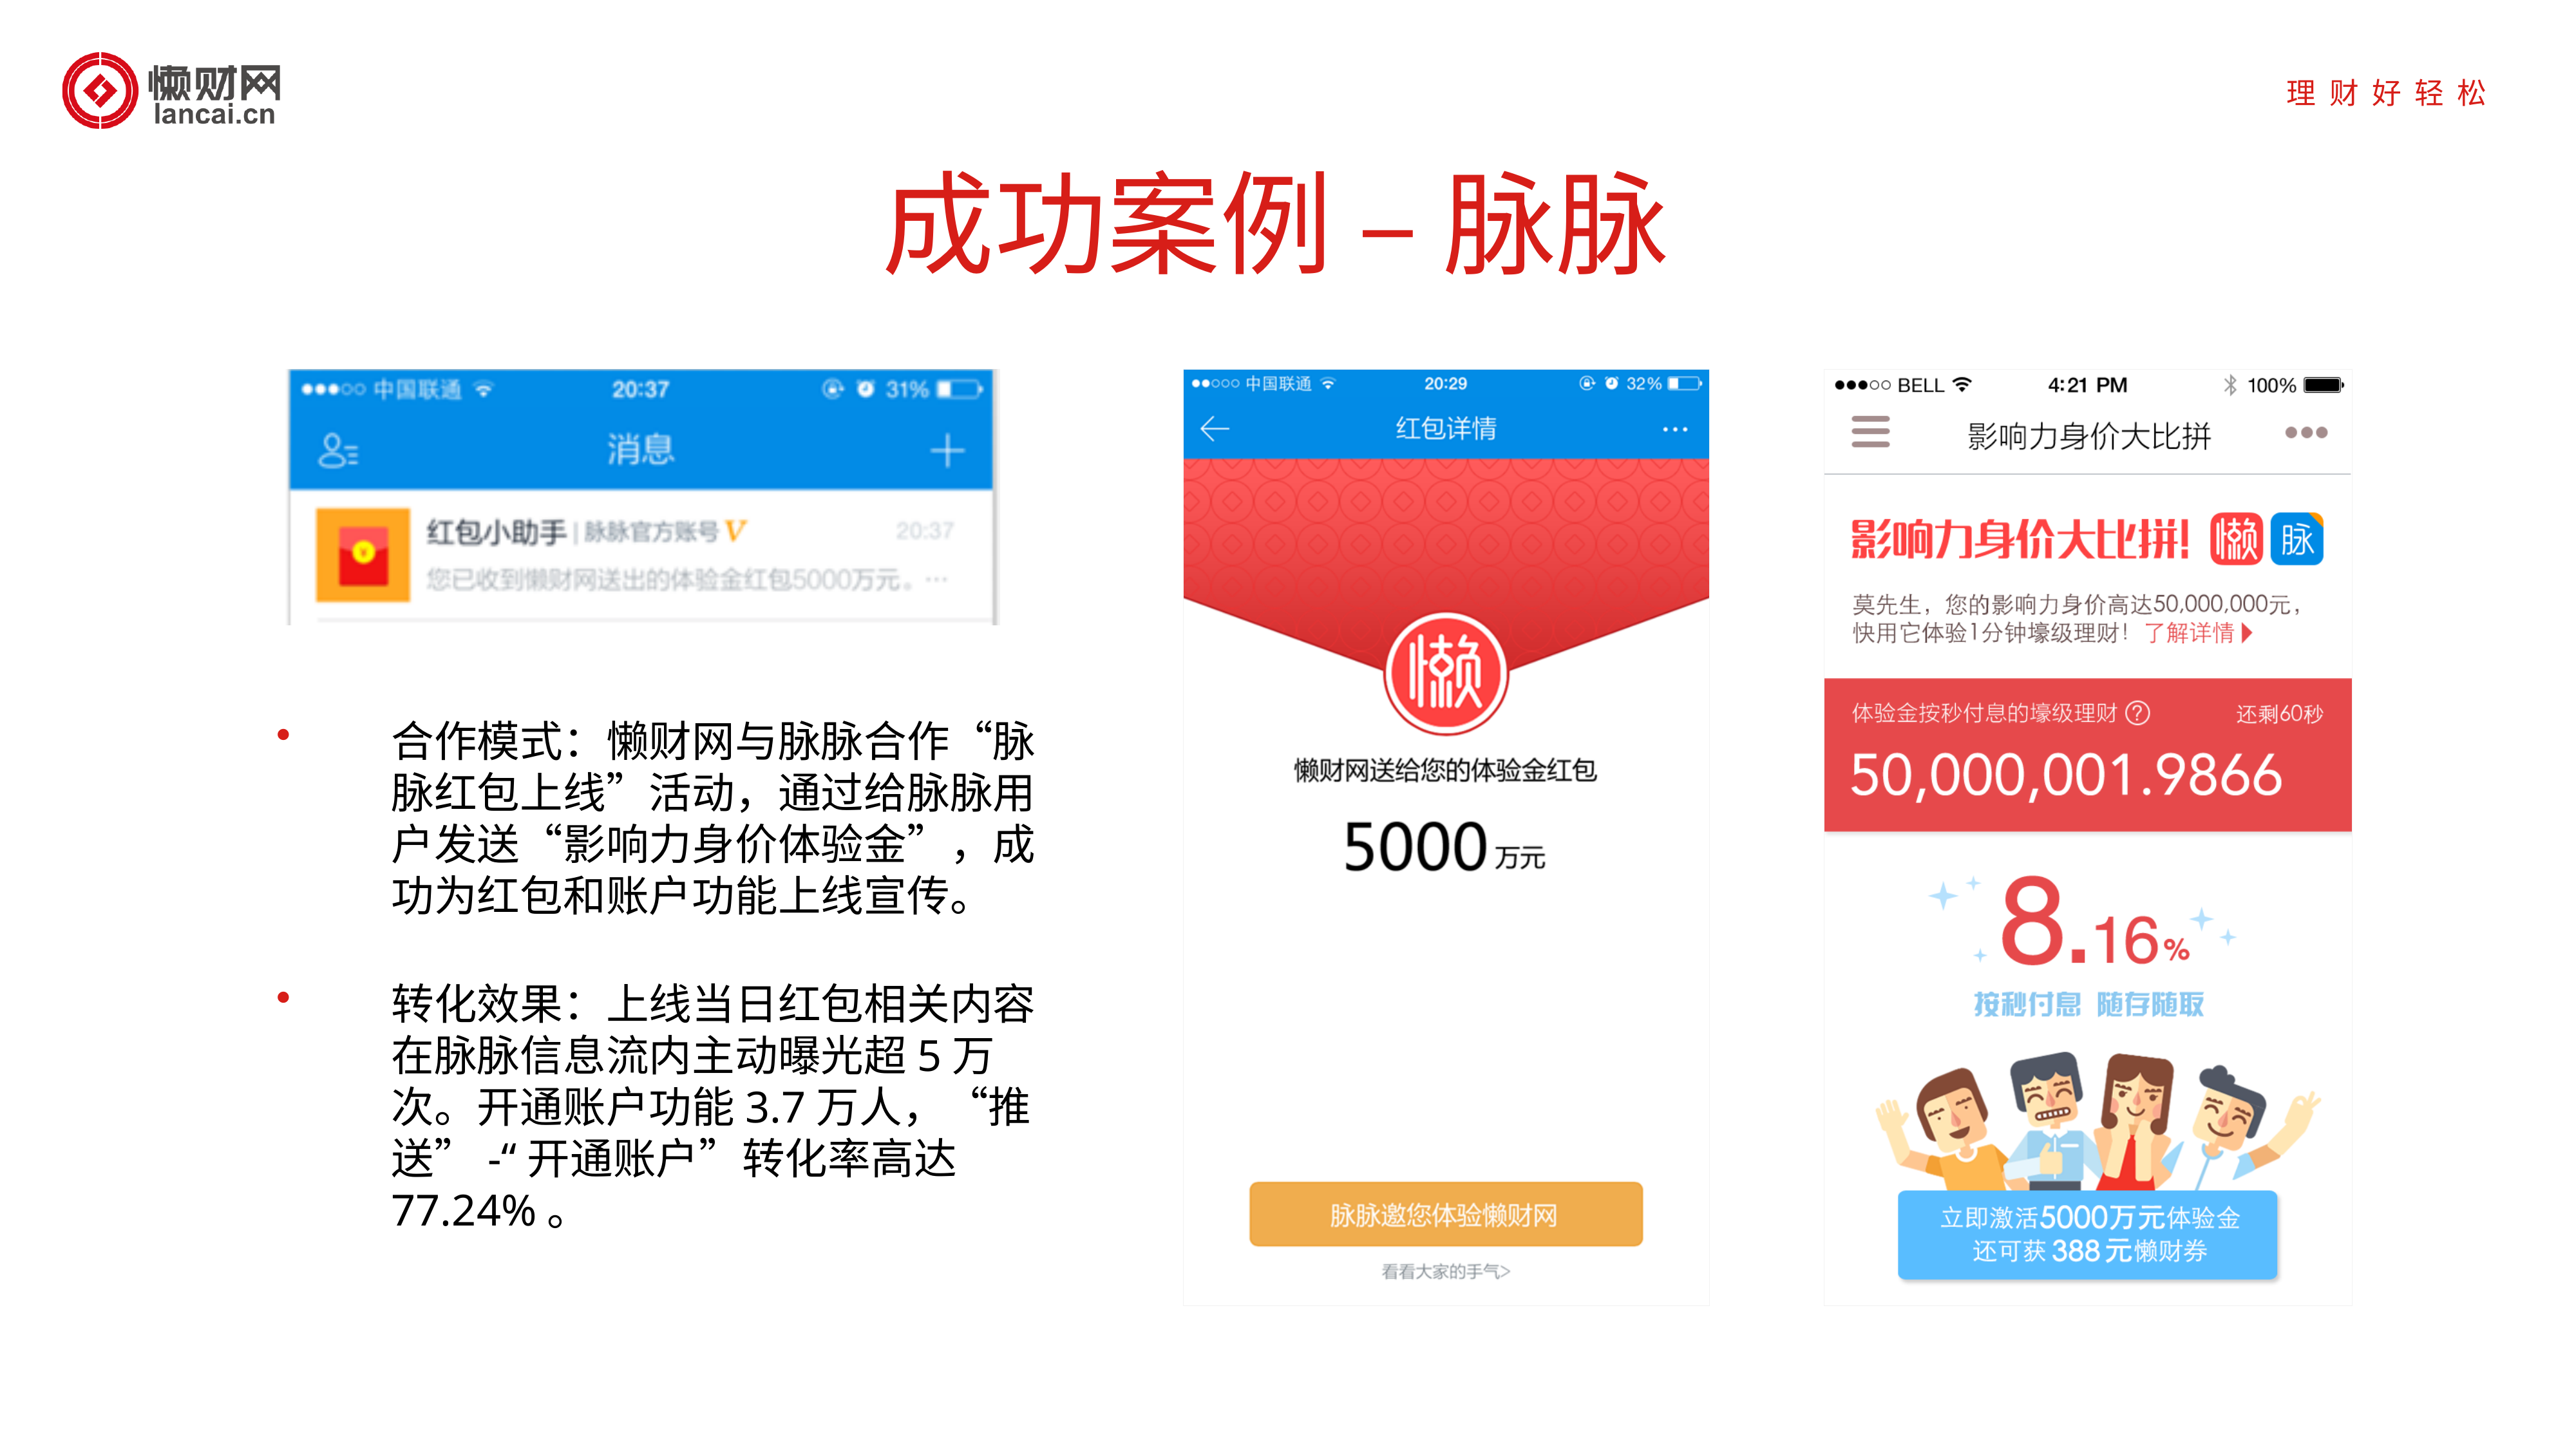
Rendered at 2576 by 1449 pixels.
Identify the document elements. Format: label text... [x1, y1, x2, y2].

picture [1824, 368, 2353, 1307]
picture [285, 368, 1000, 625]
list 合作模式：懒财网与脉脉合作“脉脉红包上线”活动，通过给脉脉用户发送“影响力身价体验金”，成功为红包和账户功能上线宣传。 转化效果：上线当日红包相关内容在脉脉信息流内主动曝光超5万次。开通账户功能3.7万人，“推送”-“开通账户”转化率高达77.24%。 [276, 642, 1069, 1306]
title 成功案例 – 脉脉 [463, 60, 2113, 382]
picture [1182, 368, 1710, 1306]
picture [62, 52, 280, 129]
